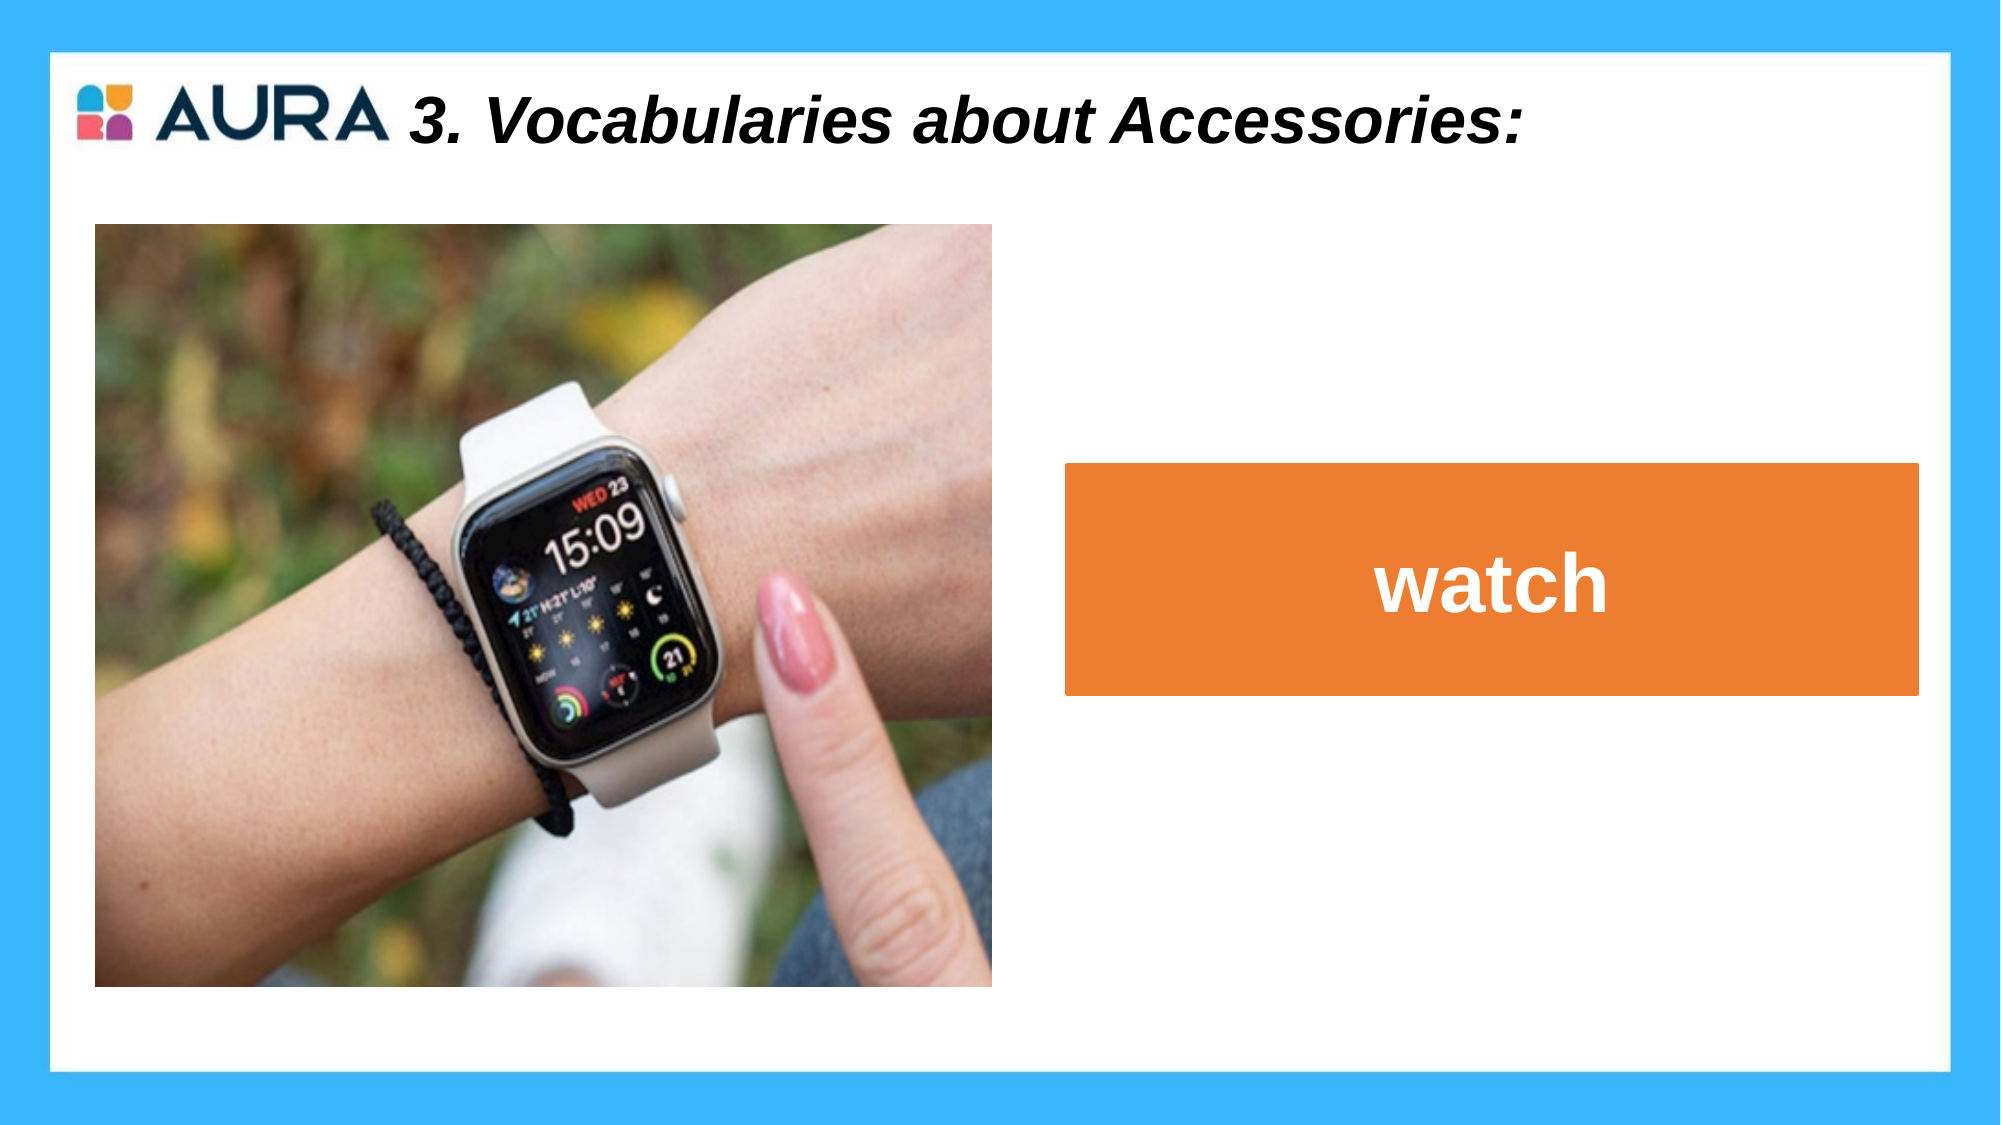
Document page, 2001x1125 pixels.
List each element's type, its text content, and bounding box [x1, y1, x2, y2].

title 3. Vocabularies about Accessories: [223, 0, 1712, 166]
text_box watch [1067, 465, 1918, 694]
picture [0, 0, 2001, 1125]
